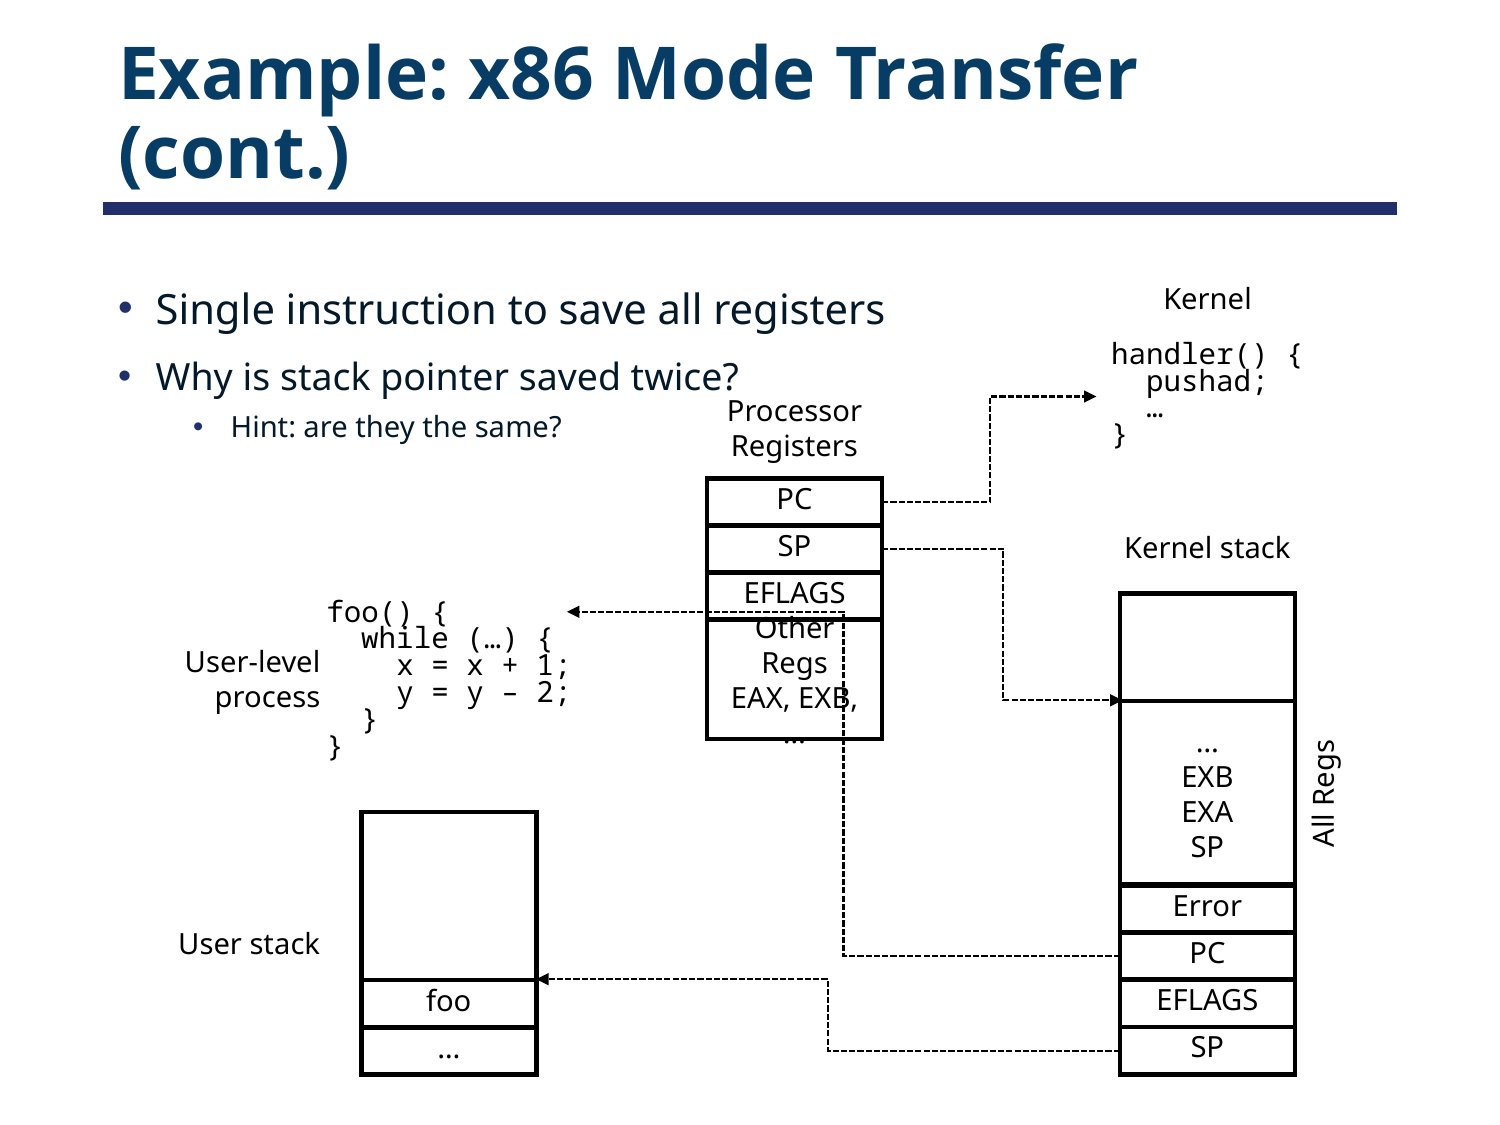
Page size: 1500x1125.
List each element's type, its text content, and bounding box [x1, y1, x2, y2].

text_box EFLAGS [1120, 981, 1296, 1028]
text_box … EXB EXA SP [1120, 700, 1296, 886]
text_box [567, 611, 1120, 956]
text_box PC [1119, 934, 1296, 981]
text_box PC [706, 478, 883, 524]
text_box Kernel stack [1109, 521, 1306, 572]
text_box foo() { while (…) { x = x + 1; y = y – 2; } } [311, 593, 586, 770]
text_box [360, 811, 537, 979]
text_box Processor Registers [712, 384, 877, 470]
text_box handler() { pushad; … } [1096, 335, 1319, 458]
text_box User-level process [169, 636, 336, 722]
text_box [882, 548, 1123, 701]
text_box Error [1120, 886, 1296, 934]
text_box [882, 397, 1112, 503]
text_box … [360, 1028, 537, 1075]
text_box SP [1119, 1028, 1296, 1075]
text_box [536, 979, 1120, 1051]
text_box foo [360, 979, 536, 1028]
list Single instruction to save all registers Why is stack pointer saved twice? Hint: are they the same? [103, 275, 1397, 1091]
title Example: x86 Mode Transfer (cont.) [103, 34, 1397, 197]
text_box Kernel [1148, 272, 1267, 323]
text_box EFLAGS [706, 571, 882, 611]
text_box SP [706, 524, 883, 571]
text_box All Regs [1307, 724, 1347, 863]
text_box [1123, 592, 1296, 700]
text_box User stack [163, 917, 335, 968]
